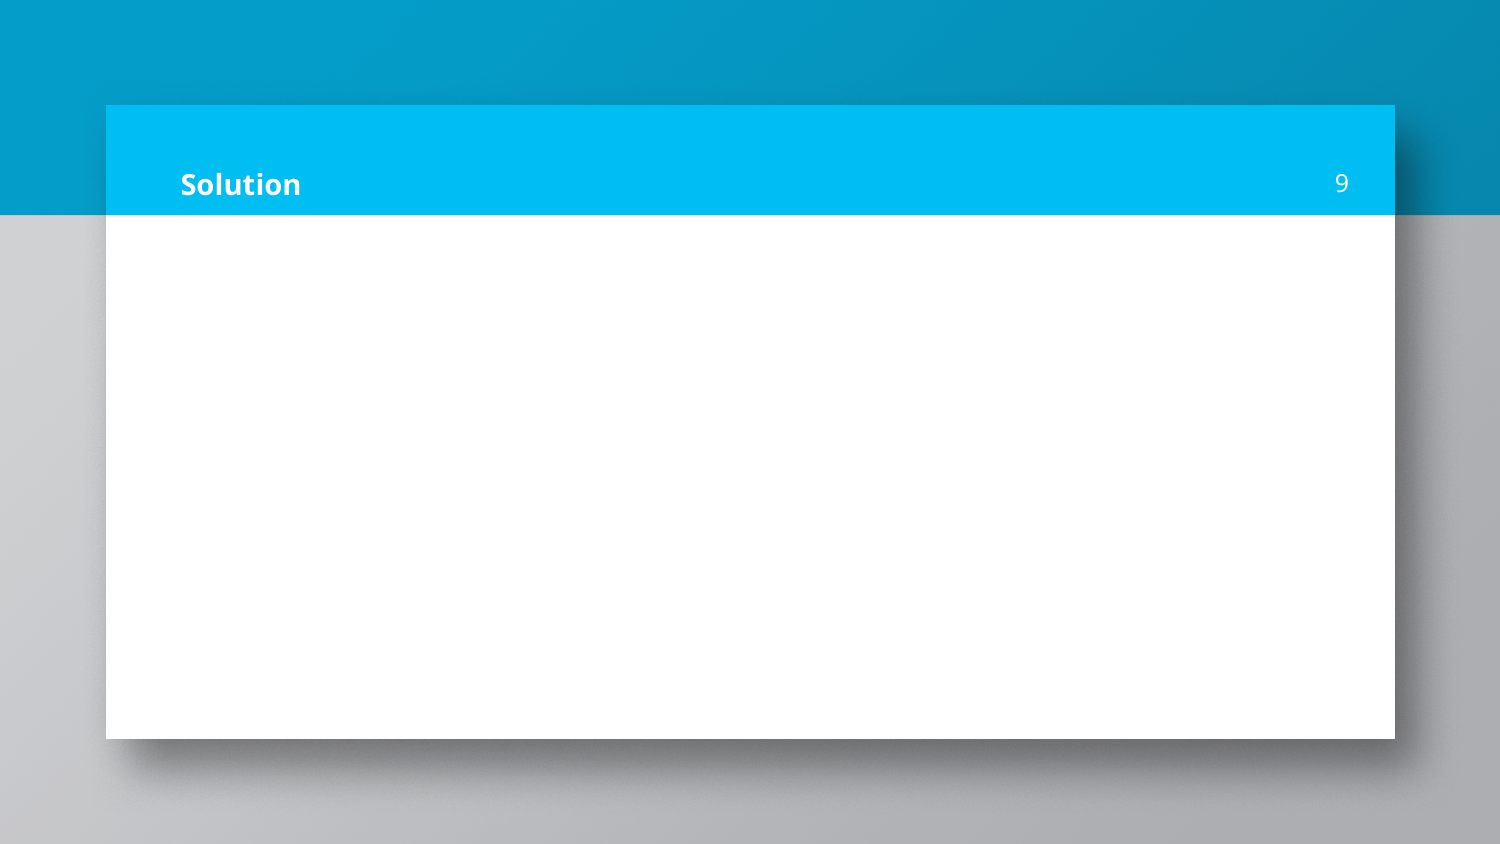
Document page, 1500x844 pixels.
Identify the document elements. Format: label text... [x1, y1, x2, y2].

picture [0, 216, 1500, 844]
slide_number 9 [1273, 106, 1364, 217]
title Solution [165, 106, 1273, 217]
